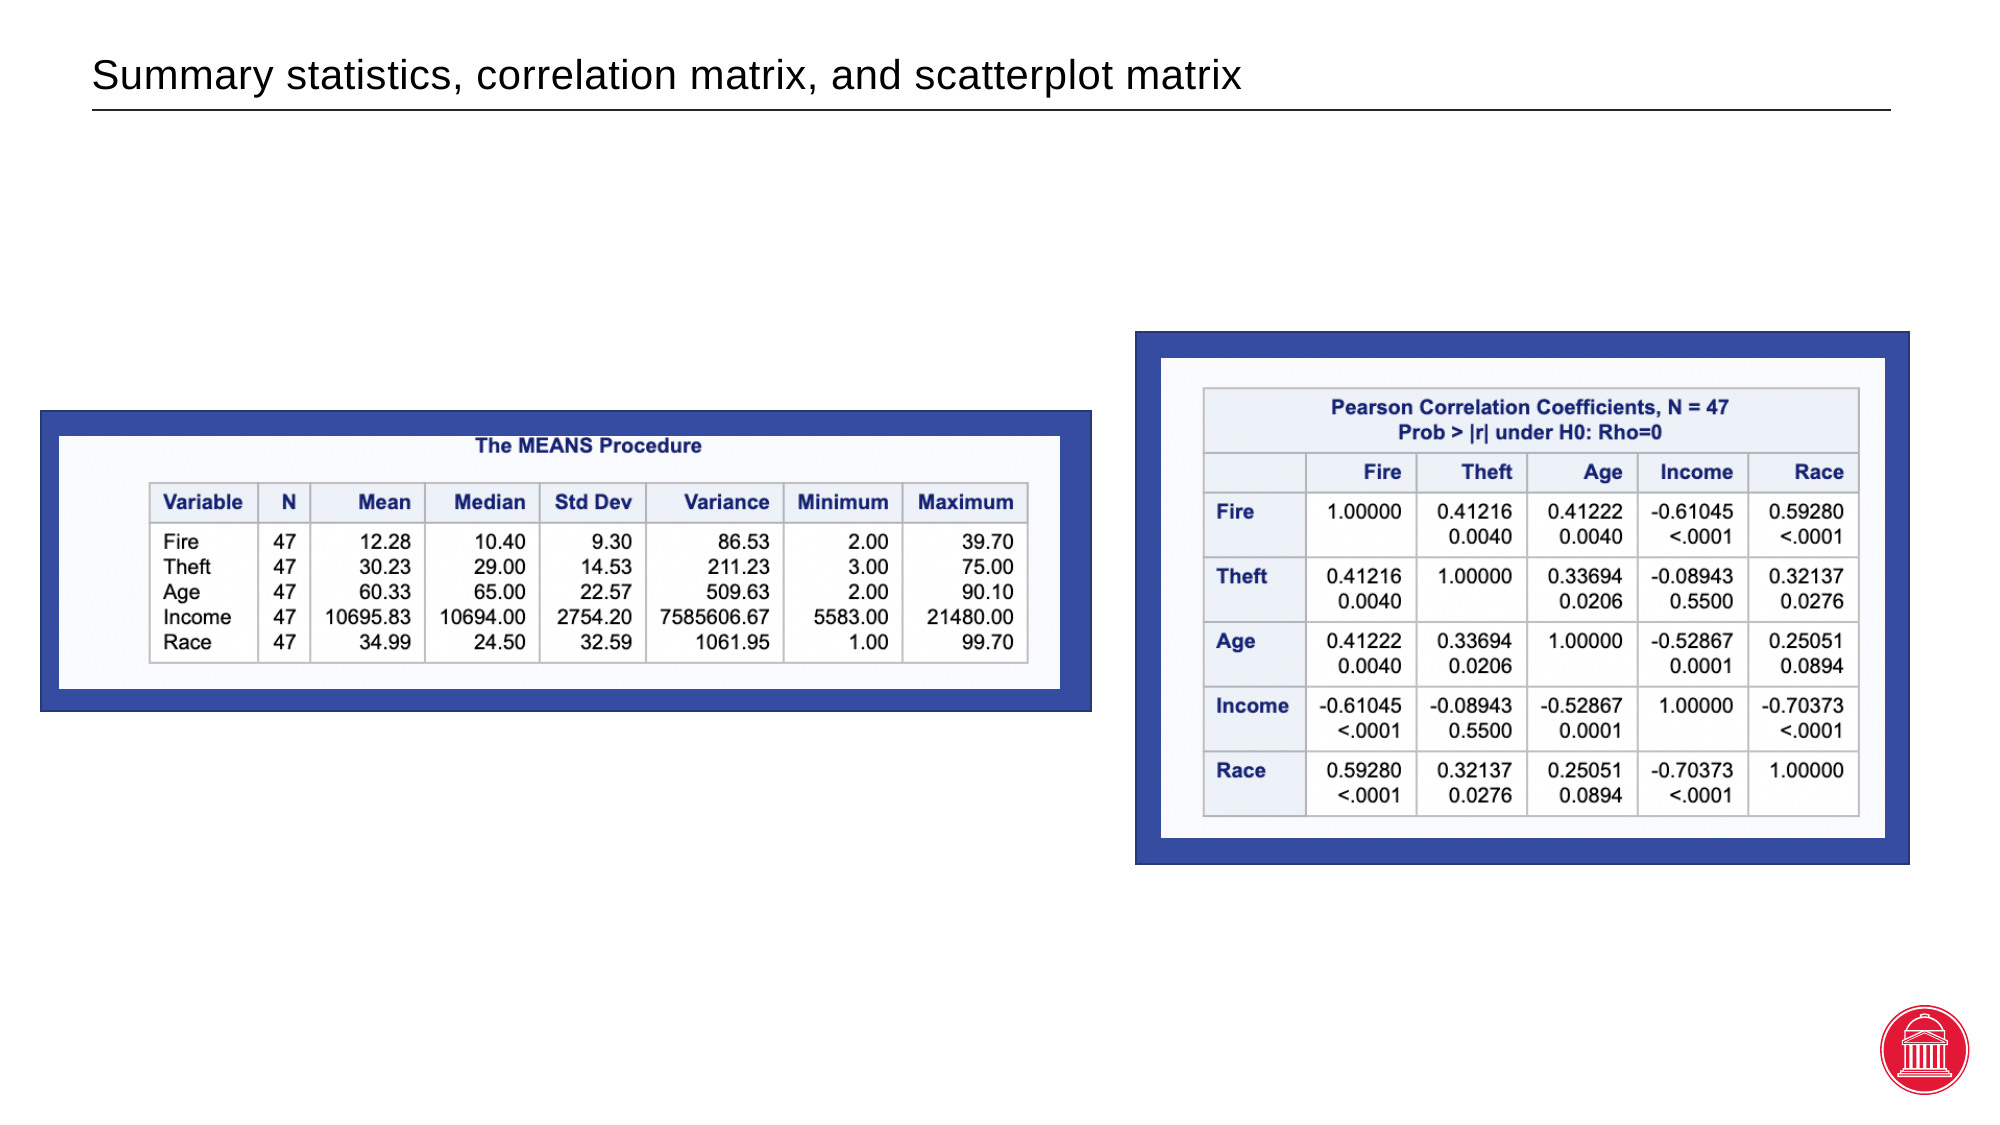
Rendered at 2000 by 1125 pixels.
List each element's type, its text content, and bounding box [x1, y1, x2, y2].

title Summary statistics, correlation matrix, and scatterplot matrix [91, 42, 1892, 110]
text_box [40, 410, 1092, 712]
picture [1161, 358, 1885, 838]
text_box [1135, 331, 1910, 865]
picture [59, 436, 1060, 689]
